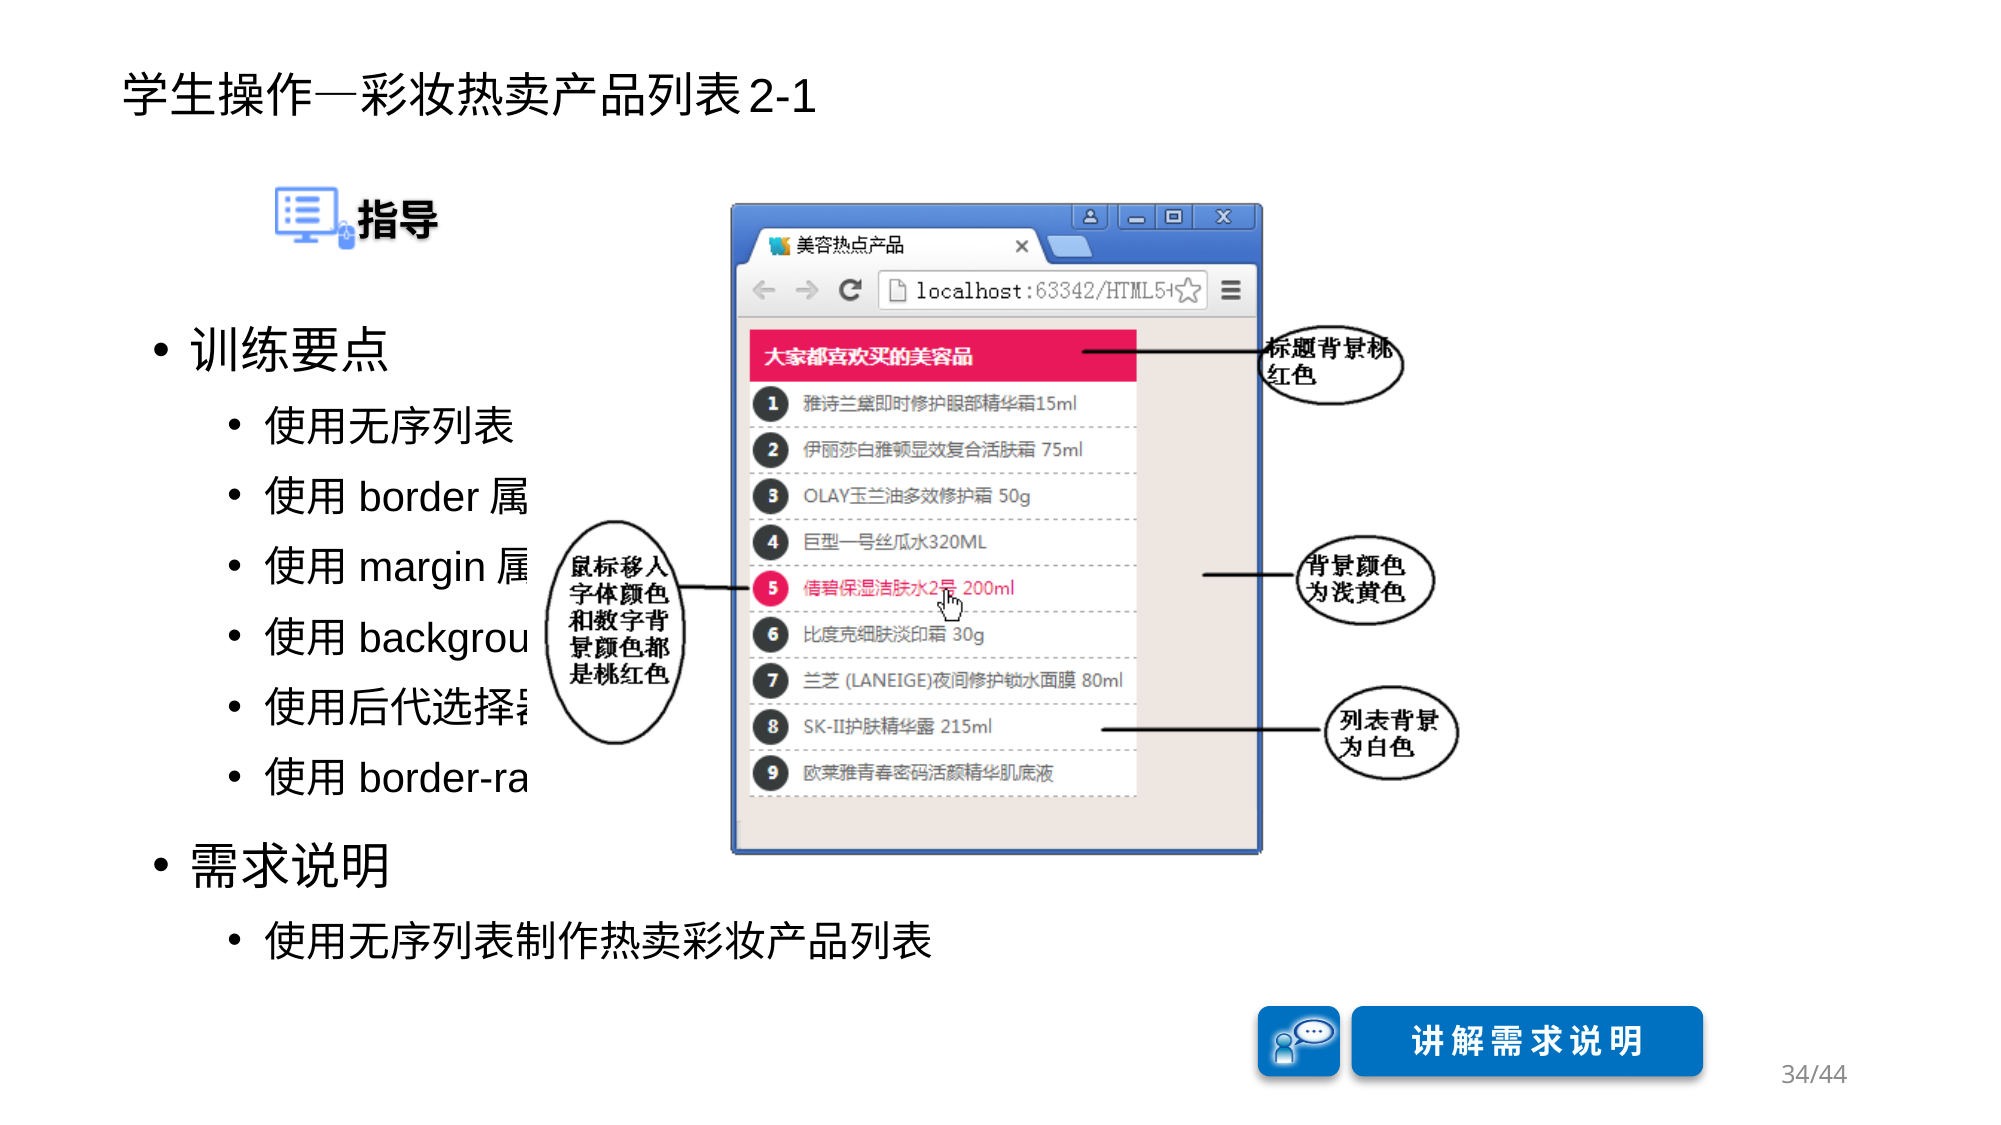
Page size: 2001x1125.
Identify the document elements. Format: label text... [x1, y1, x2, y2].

list 训练要点 使用无序列表<ul>制作热点产品列表 使用border属性设置边框样式 使用margin属性和padding属性设置外边距和内边距 使用background属性设置页面背景 使用后代选择器设置列表编号的背景样式 使用border-radius属性制作圆形背景效果 需求说明 使用无序列表制作热卖彩妆产品列表 [137, 299, 1863, 1014]
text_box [274, 181, 456, 264]
slide_number /44 [1412, 1042, 1863, 1103]
title 学生操作—彩妆热卖产品列表2-1 [106, 45, 1344, 131]
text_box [1257, 1006, 1704, 1077]
picture [527, 181, 1473, 888]
